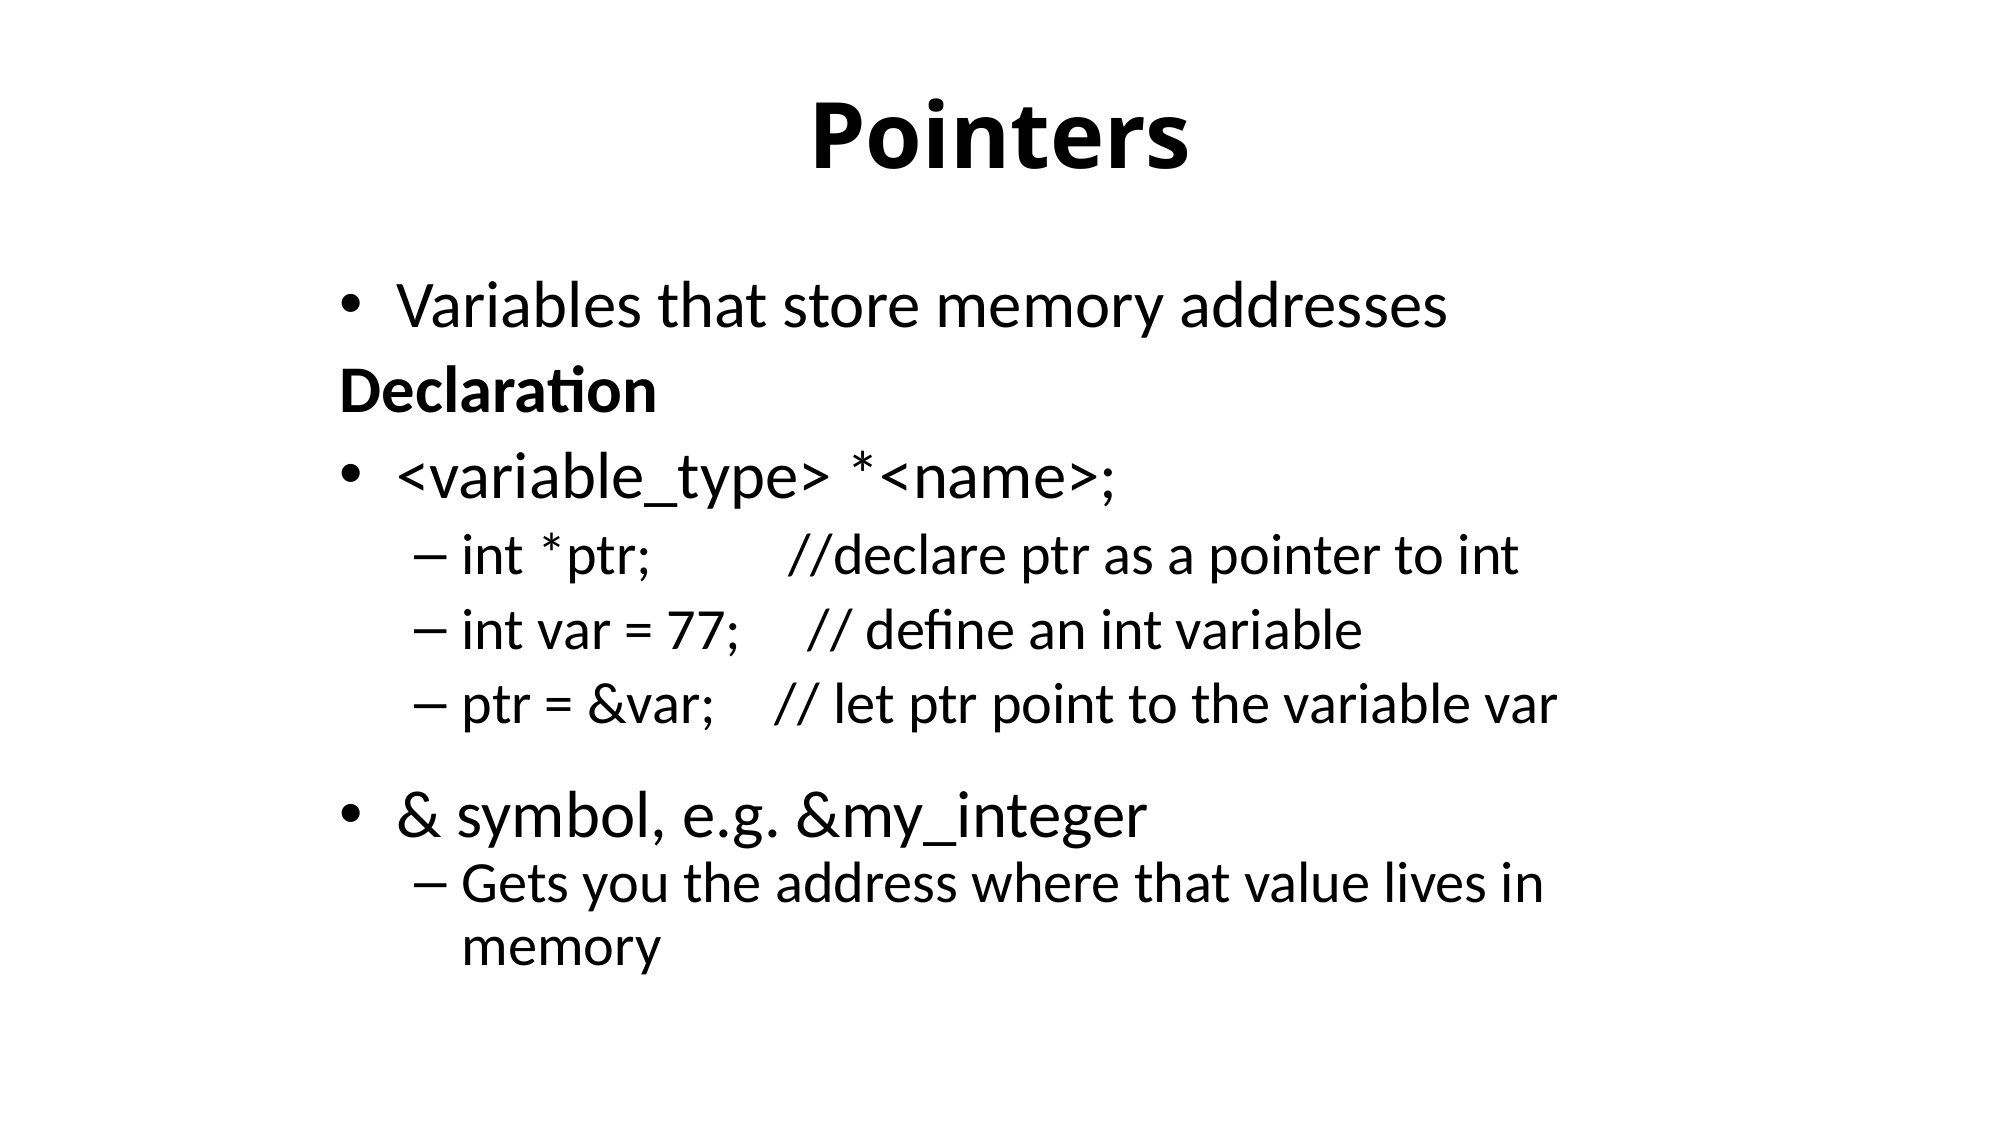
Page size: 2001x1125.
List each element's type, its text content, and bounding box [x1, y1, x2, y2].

title Pointers [324, 45, 1675, 233]
text_box & symbol, e.g. &my_integer Gets you the address where that value lives in memory [324, 772, 1675, 1125]
list Variables that store memory addresses Declaration <variable_type> *<name>; int *ptr; //declare ptr as a pointer to int int var = 77; // define an int variable ptr = &var; // let ptr point to the variable var [324, 262, 1675, 772]
